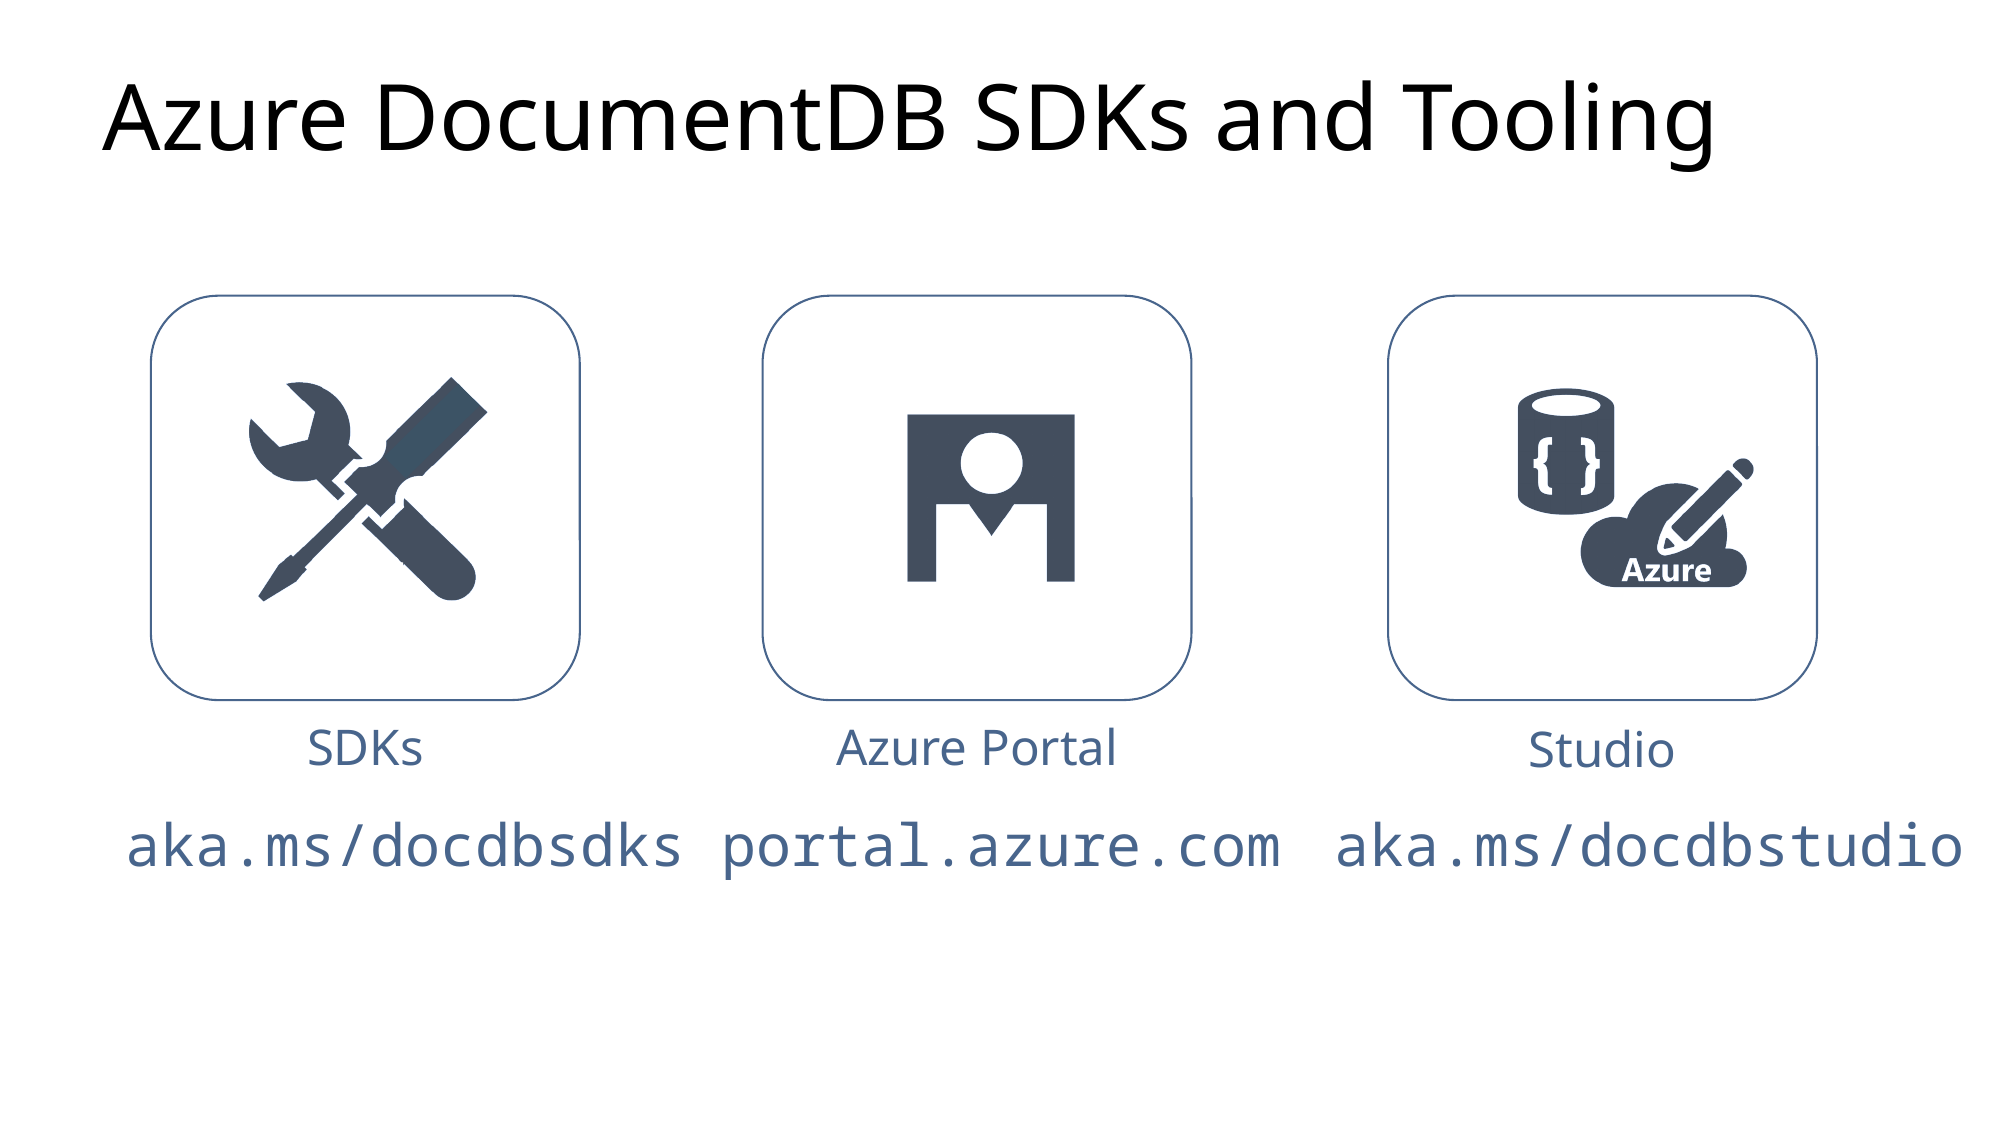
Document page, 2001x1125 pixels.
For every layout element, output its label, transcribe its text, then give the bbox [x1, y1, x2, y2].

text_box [713, 295, 1290, 904]
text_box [116, 295, 694, 904]
title Azure DocumentDB SDKs and Tooling [87, 47, 2000, 196]
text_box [1328, 295, 1971, 904]
